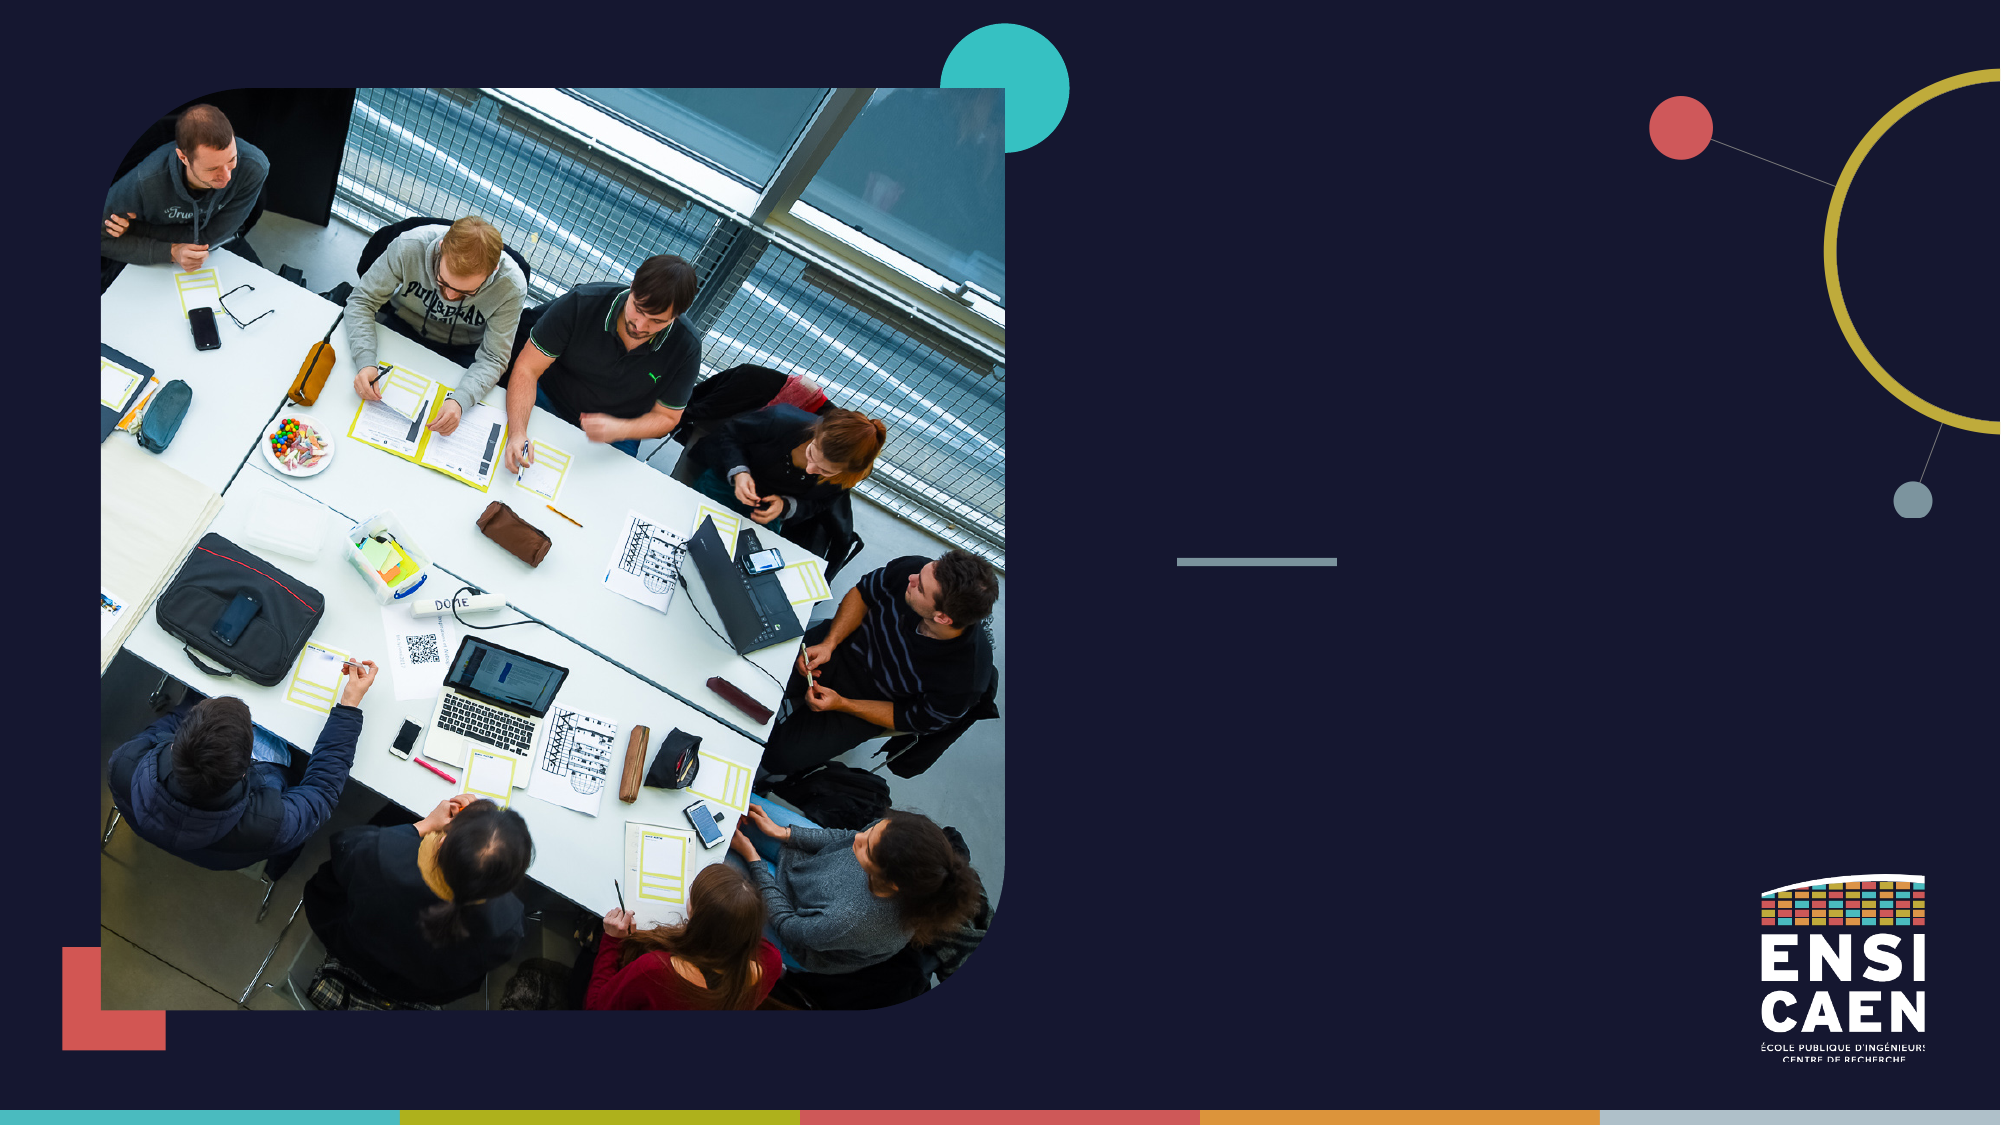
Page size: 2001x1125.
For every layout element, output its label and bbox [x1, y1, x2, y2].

picture [1649, 67, 2001, 518]
picture [100, 88, 1005, 1011]
